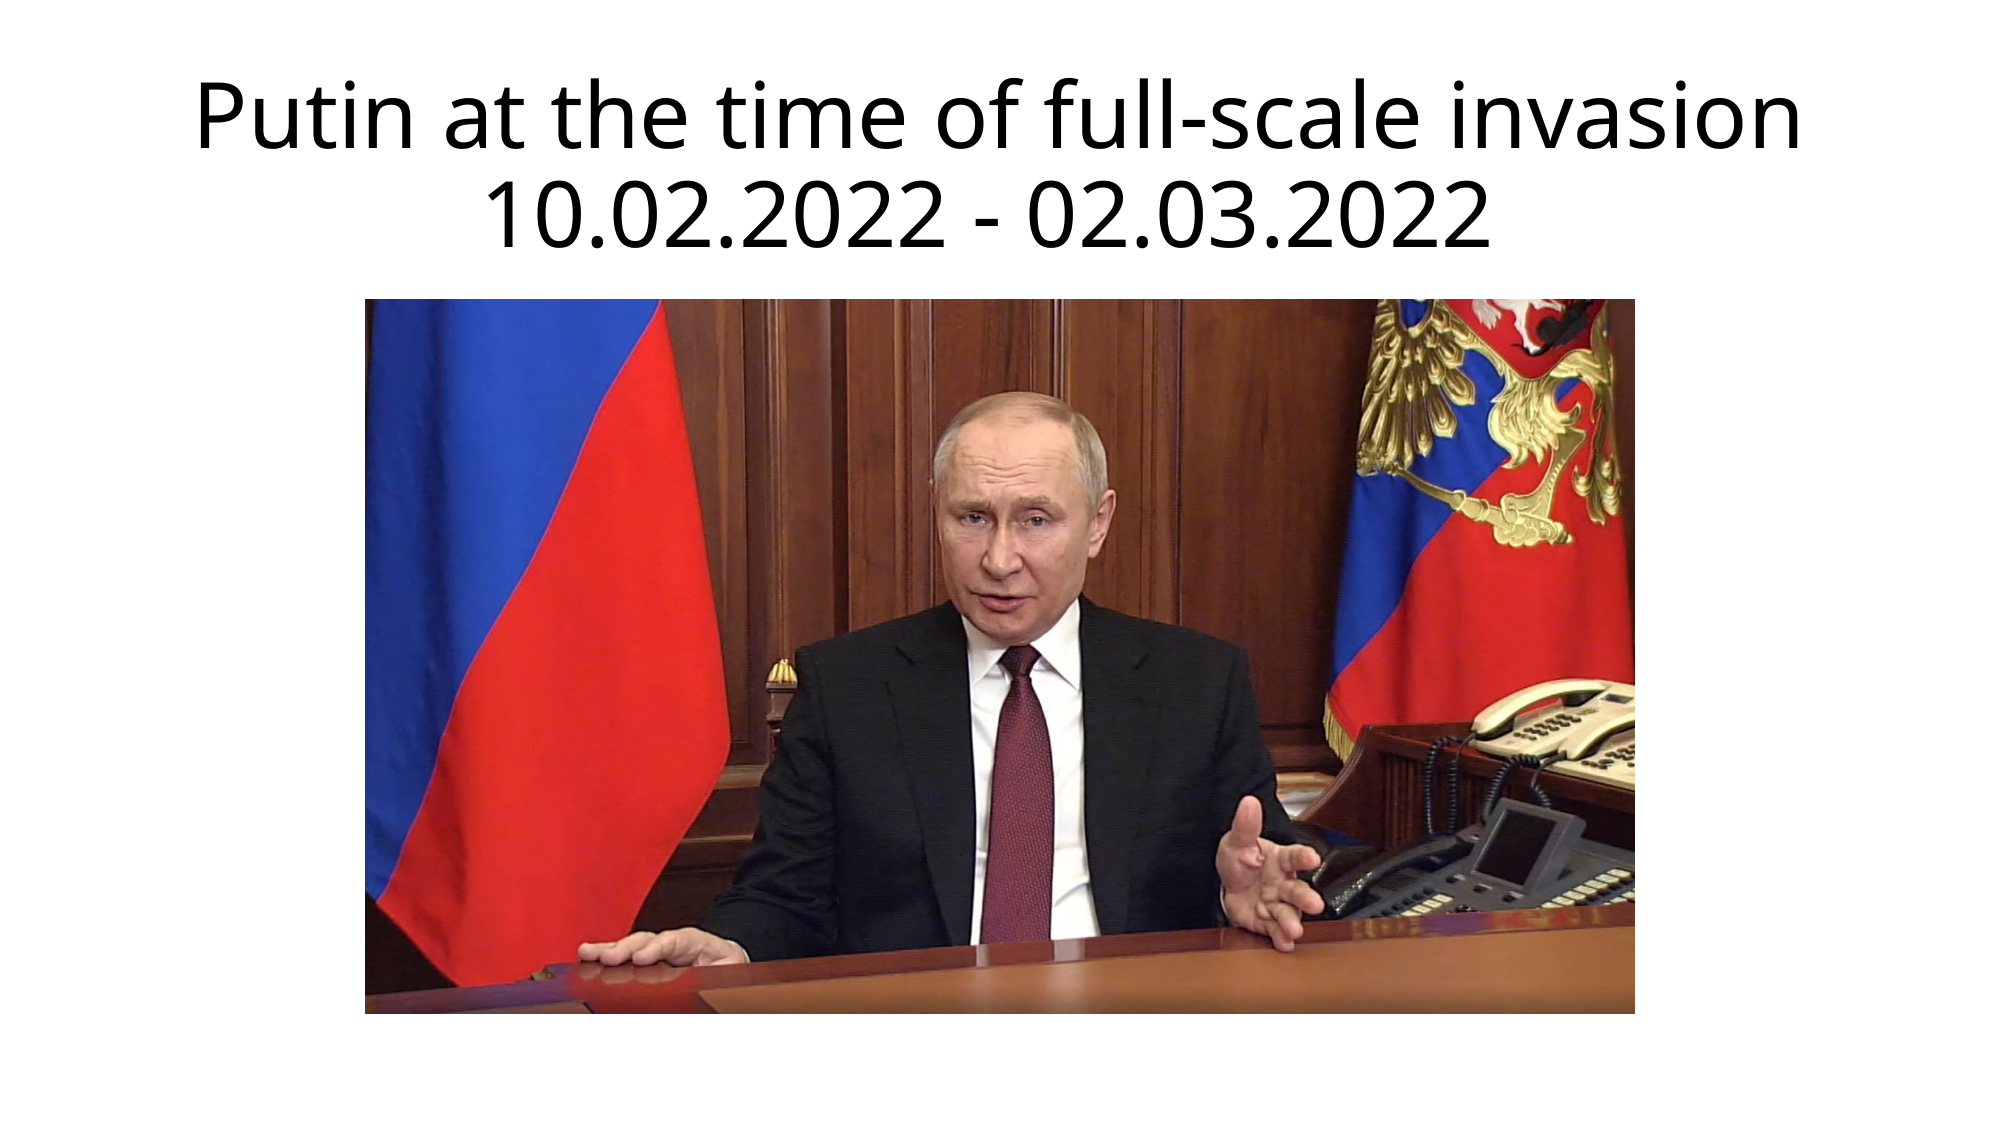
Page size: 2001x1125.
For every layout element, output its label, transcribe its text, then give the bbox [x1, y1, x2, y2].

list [365, 299, 1635, 1014]
title Putin at the time of full-scale invasion 10.02.2022 - 02.03.2022 [137, 59, 1863, 278]
